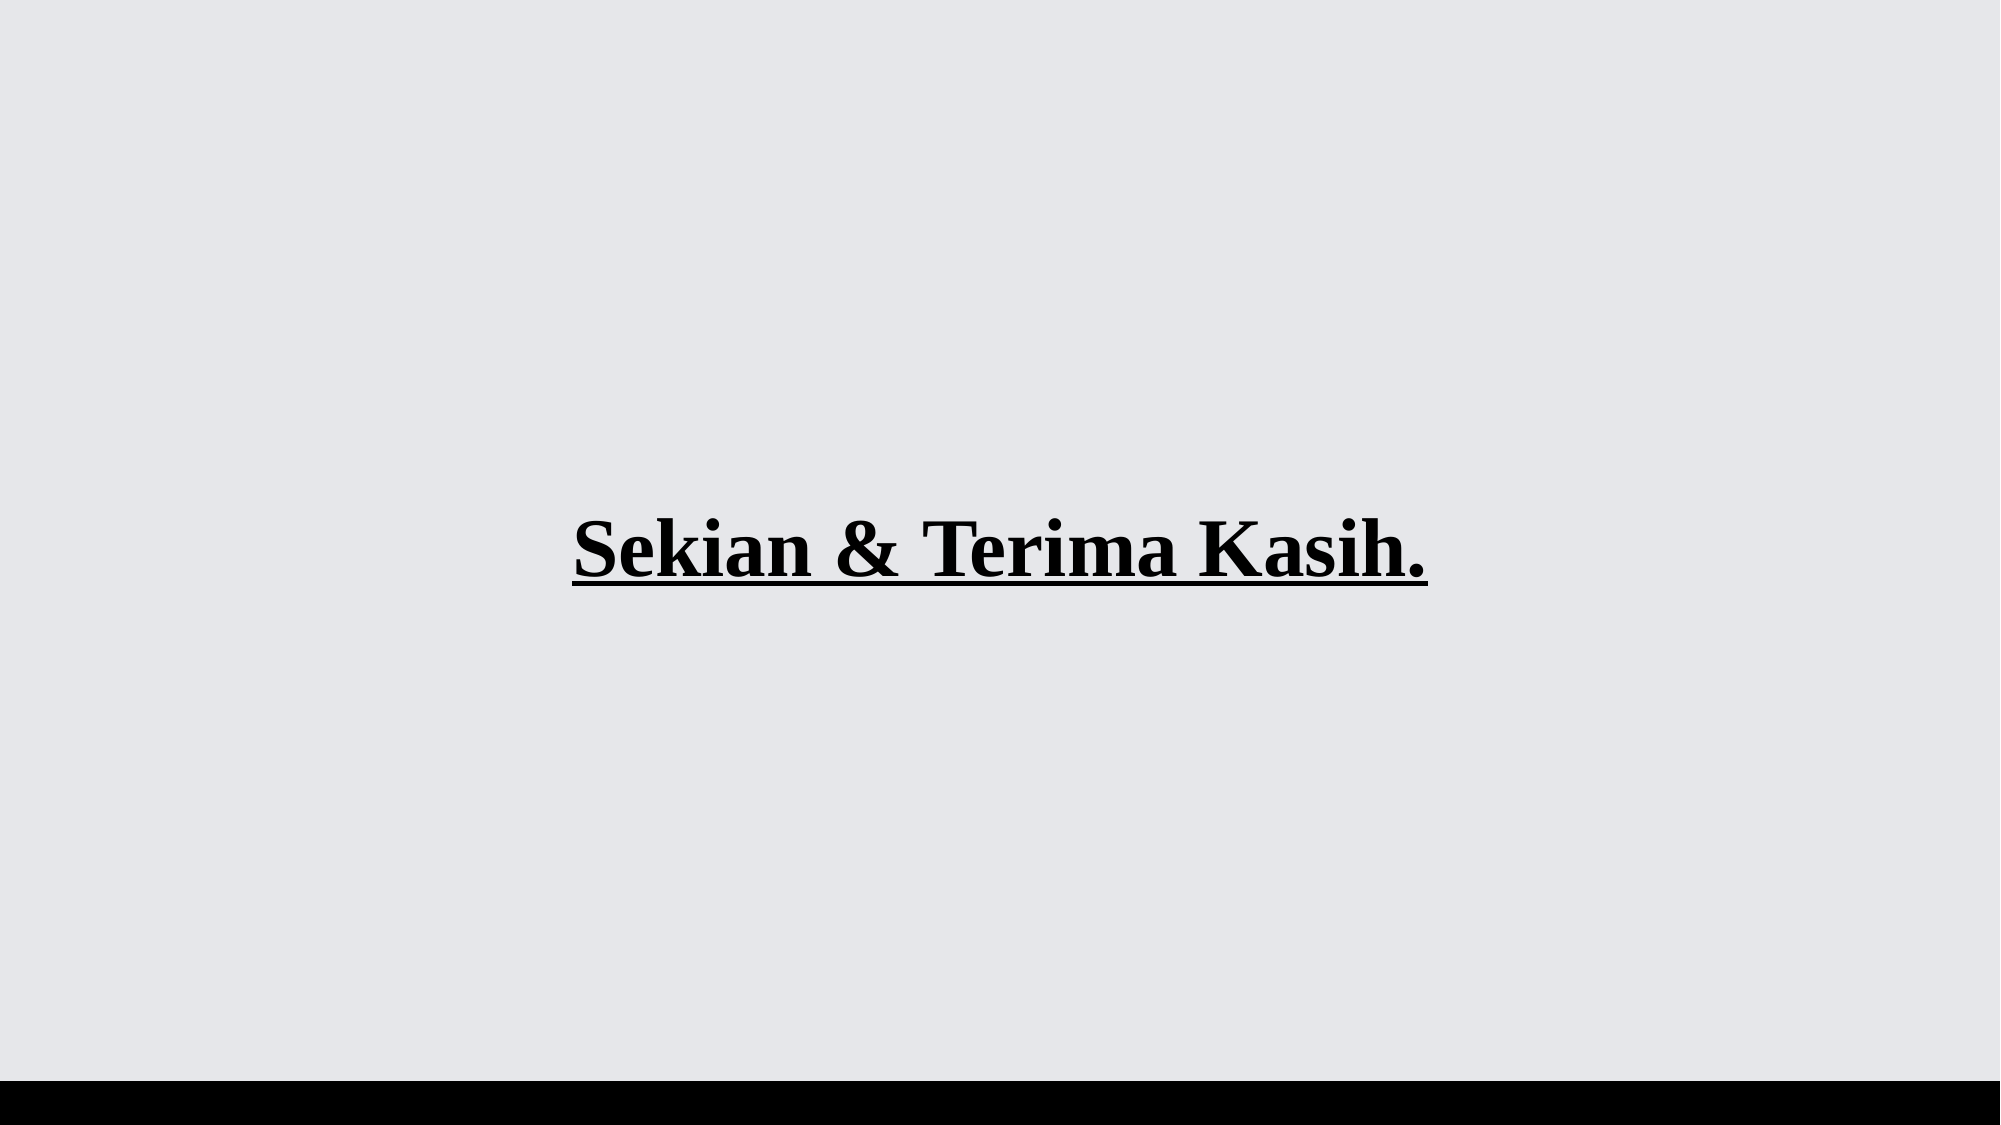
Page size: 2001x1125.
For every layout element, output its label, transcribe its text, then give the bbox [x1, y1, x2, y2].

title Sekian & Terima Kasih. [29, 31, 1972, 1056]
text_box [0, 1080, 2000, 1125]
